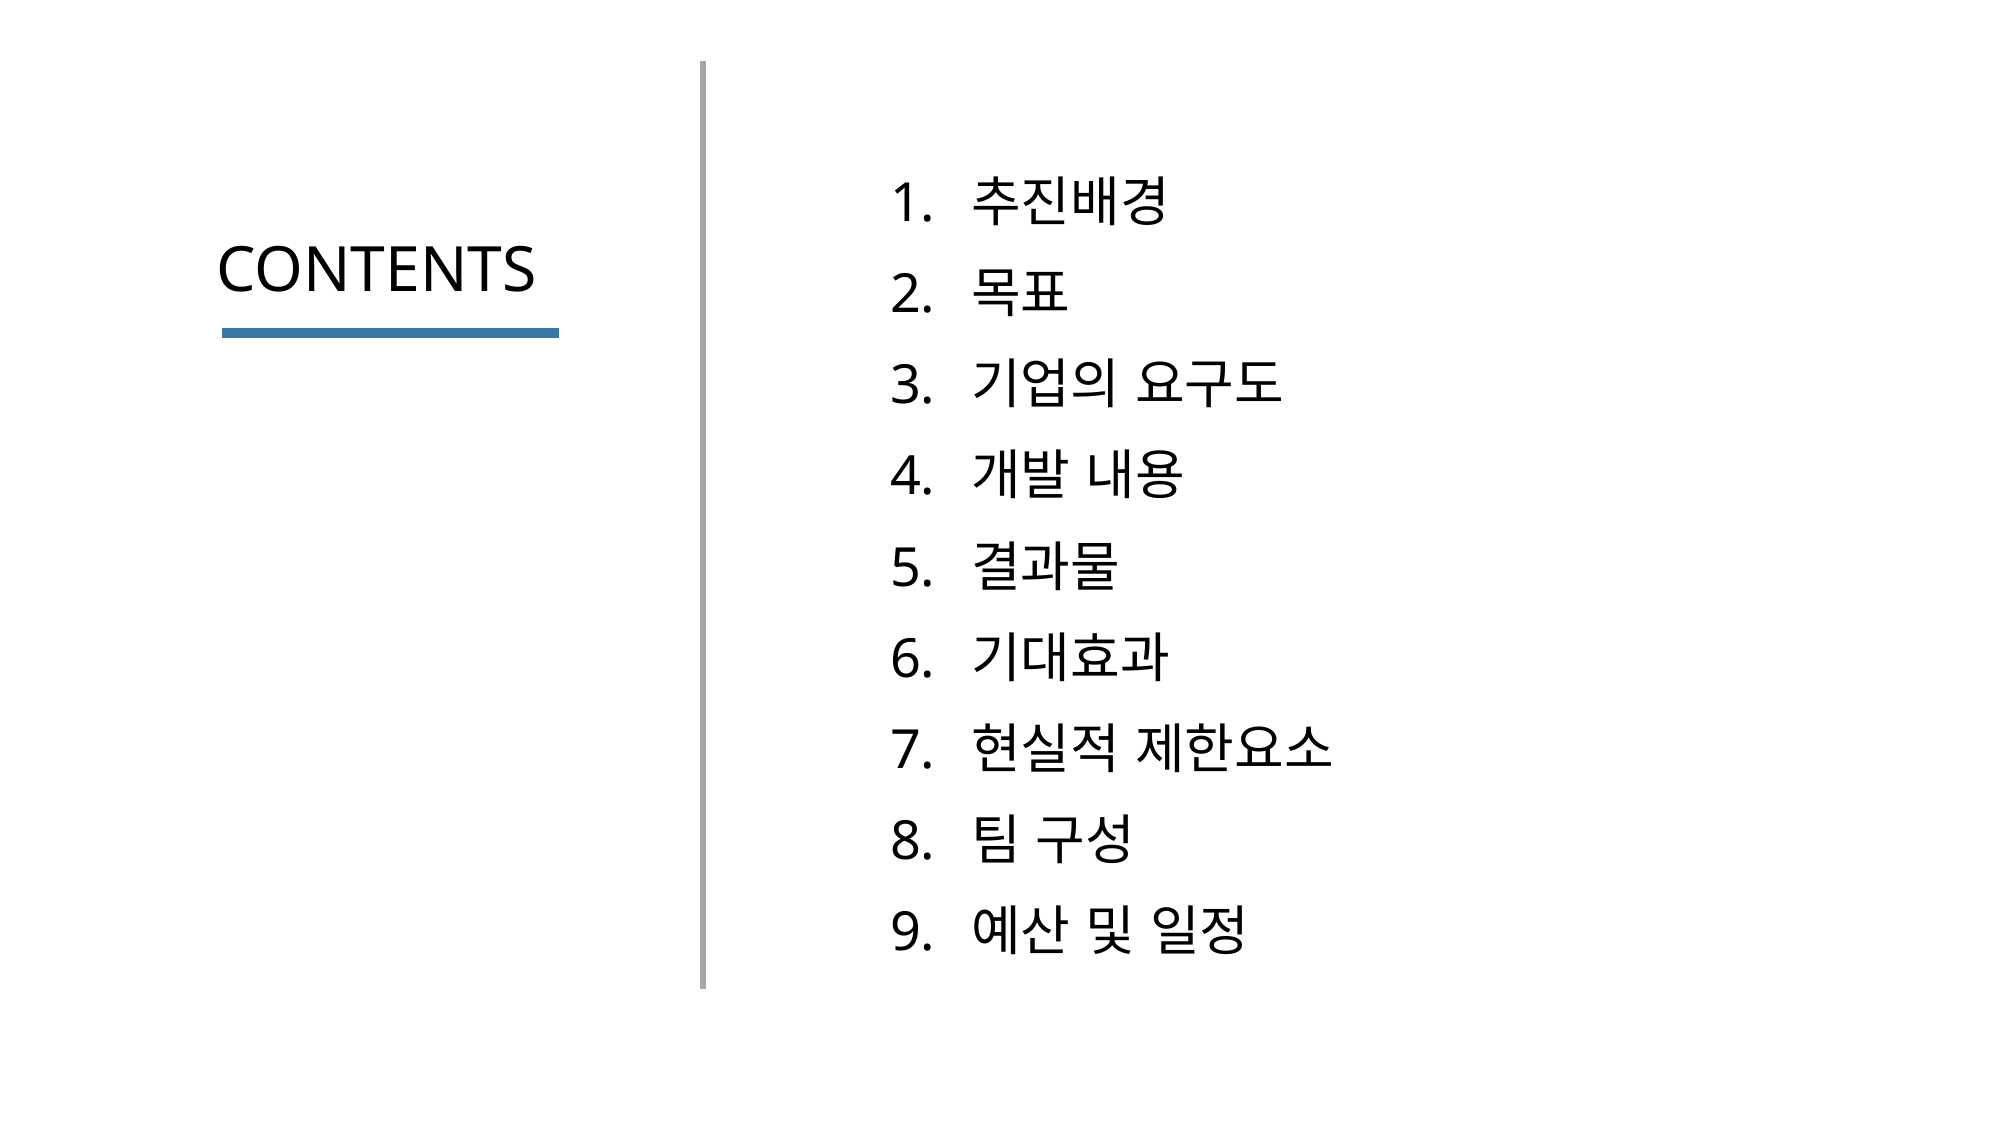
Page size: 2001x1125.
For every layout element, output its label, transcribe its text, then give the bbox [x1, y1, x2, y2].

title CONTENTS [201, 162, 602, 381]
list 추진배경 목표 기업의 요구도 개발 내용 결과물 기대효과 현실적 제한요소 팀 구성 예산 및 일정 [875, 153, 1925, 972]
